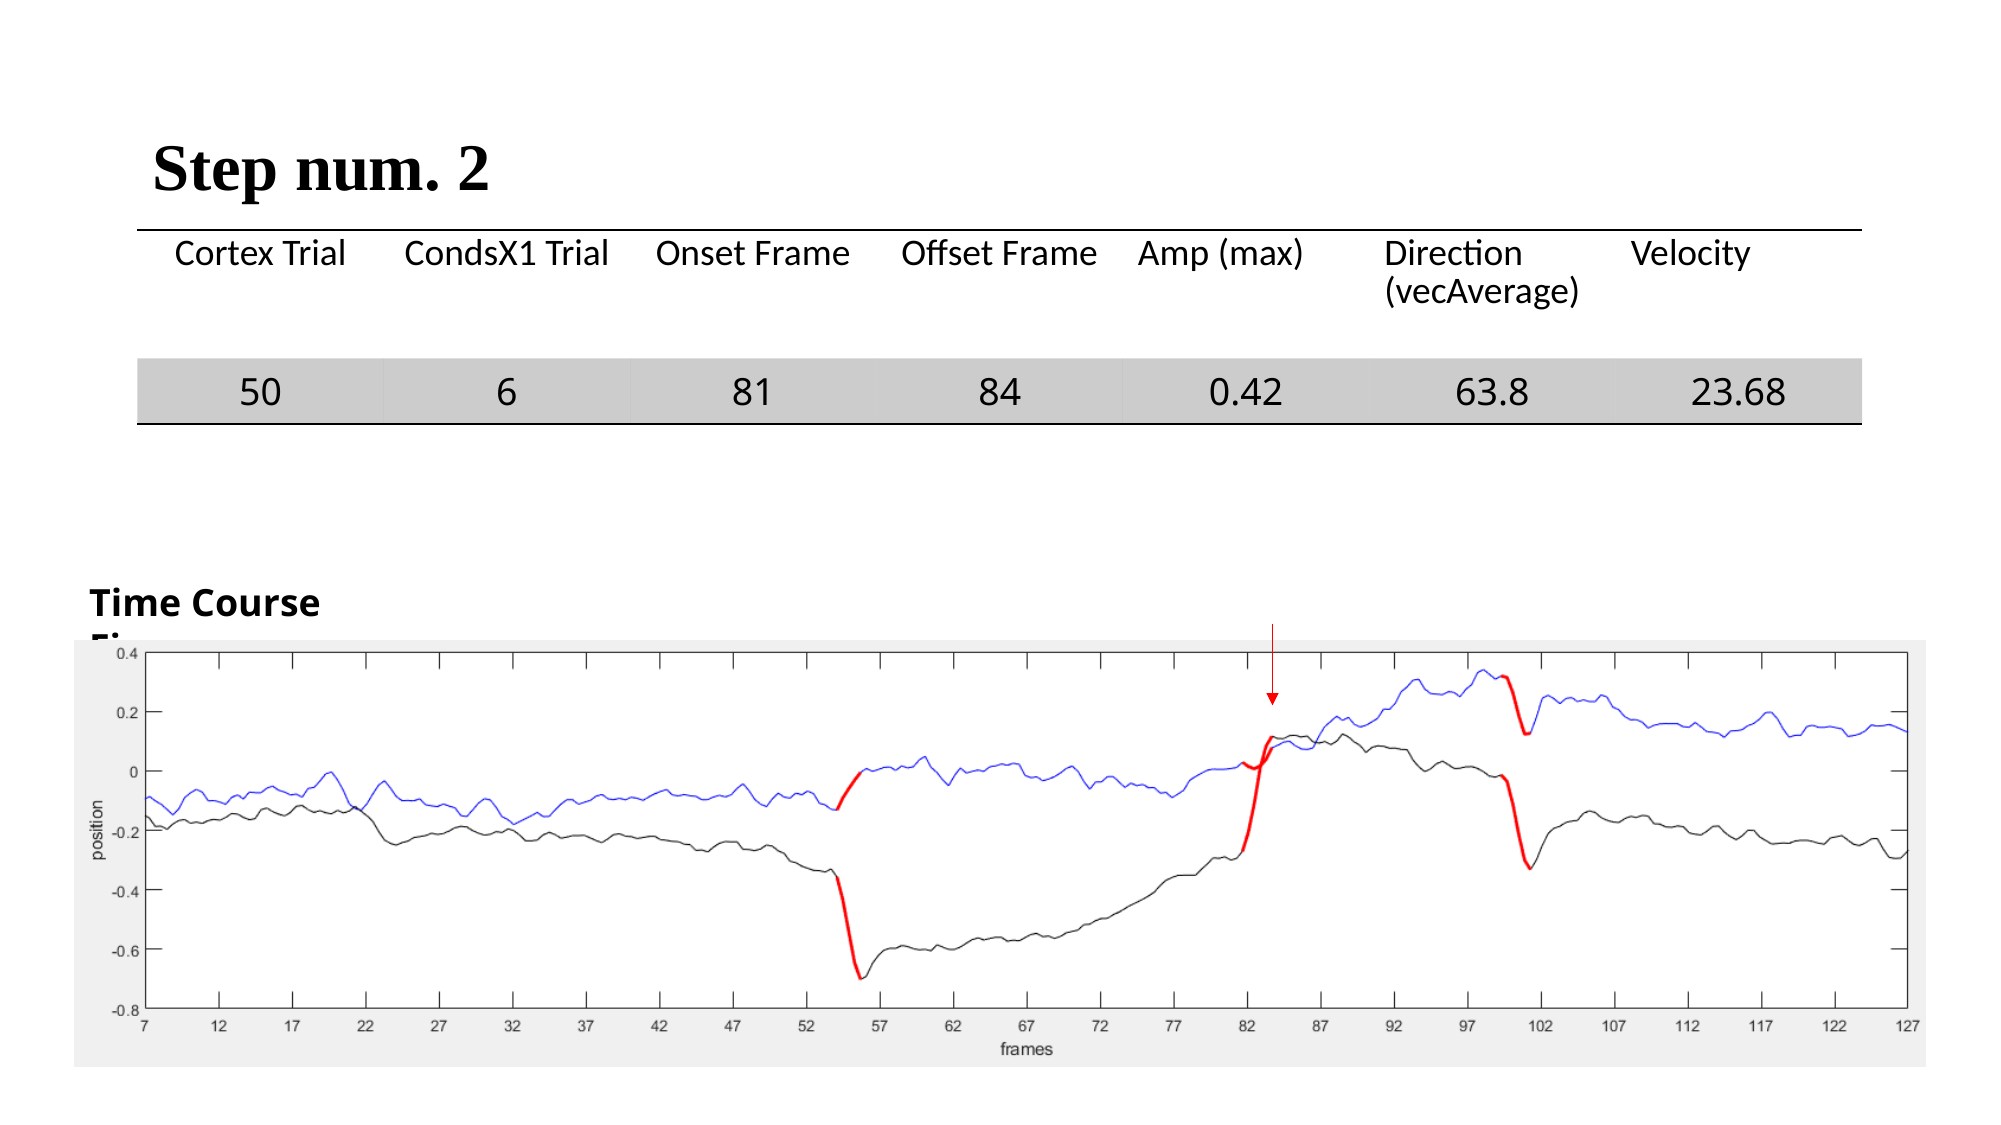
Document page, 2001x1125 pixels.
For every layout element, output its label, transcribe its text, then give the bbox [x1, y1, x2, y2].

table_header Velocity [1616, 231, 1862, 358]
table_cell 84 [877, 358, 1123, 423]
table_header Direction (vecAverage) [1369, 231, 1616, 358]
table_header Cortex Trial [137, 231, 384, 358]
table_header CondsX1 Trial [384, 231, 630, 358]
table_header Onset Frame [630, 231, 877, 358]
table_cell 50 [137, 358, 384, 423]
table_cell 63.8 [1369, 358, 1616, 423]
picture [74, 640, 1926, 1067]
table_cell 81 [630, 358, 877, 423]
title Step num. 2 [137, 59, 1863, 278]
table_cell 6 [384, 358, 630, 423]
text_box Time Course Figure [74, 571, 441, 640]
table_cell 0.42 [1123, 358, 1369, 423]
table_header Offset Frame [877, 231, 1123, 358]
table_header Amp (max) [1123, 231, 1369, 358]
table_cell 23.68 [1616, 358, 1862, 423]
